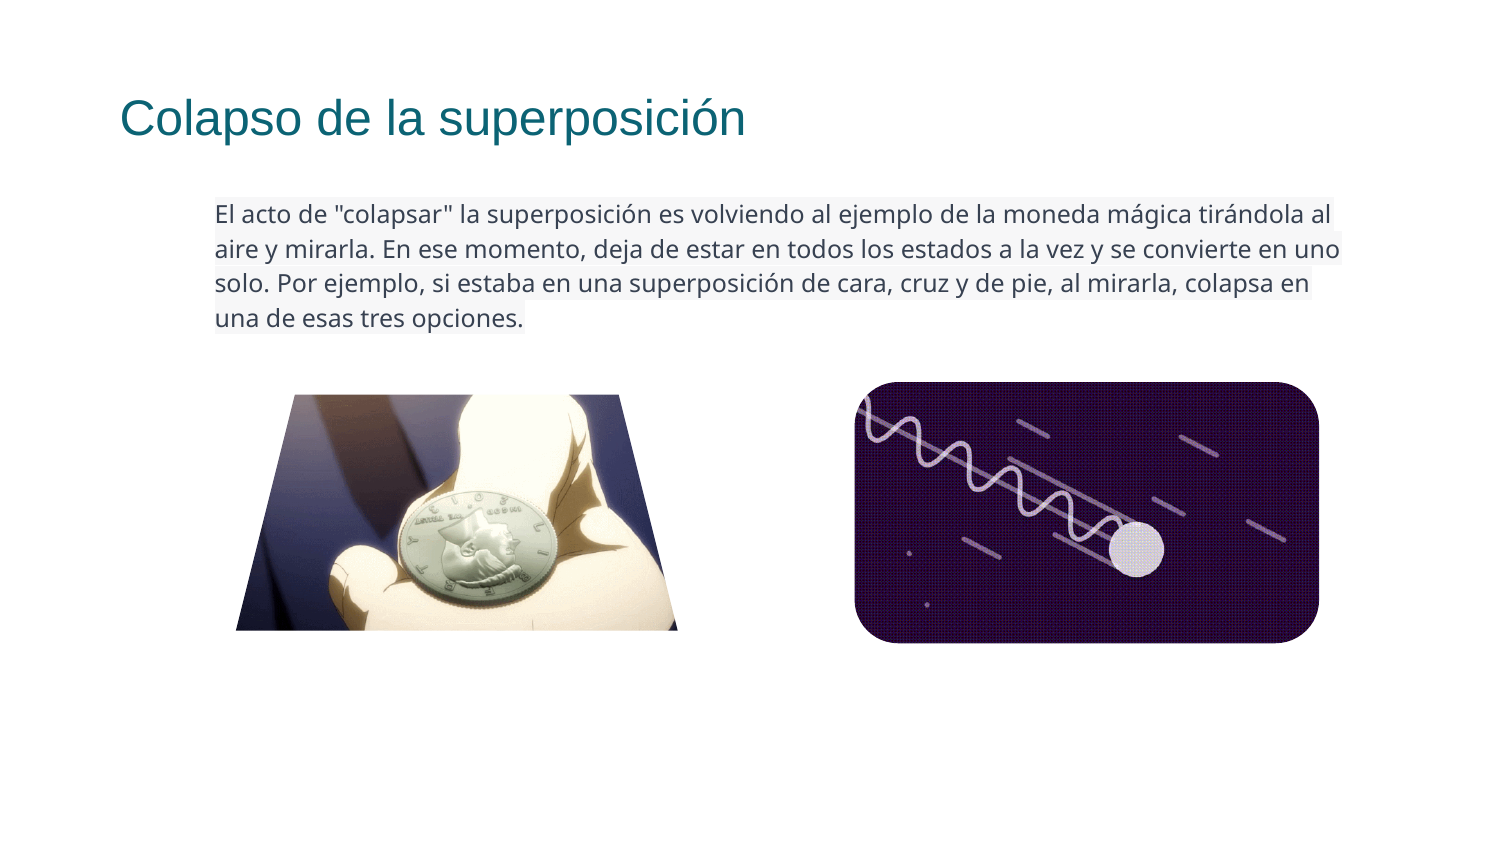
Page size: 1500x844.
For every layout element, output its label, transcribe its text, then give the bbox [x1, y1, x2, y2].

text_box Colapso de la superposición [104, 58, 1174, 192]
picture [235, 394, 678, 631]
picture [854, 381, 1320, 644]
text_box El acto de "colapsar" la superposición es volviendo al ejemplo de la moneda mágica tirándola al aire y mirarla. En ese momento, deja de estar en todos los estados a la vez y se convierte en uno solo. Por ejemplo, si estaba en una superposición de cara, cruz y de pie, al mirarla, colapsa en una de esas tres opciones. [124, 179, 1376, 347]
